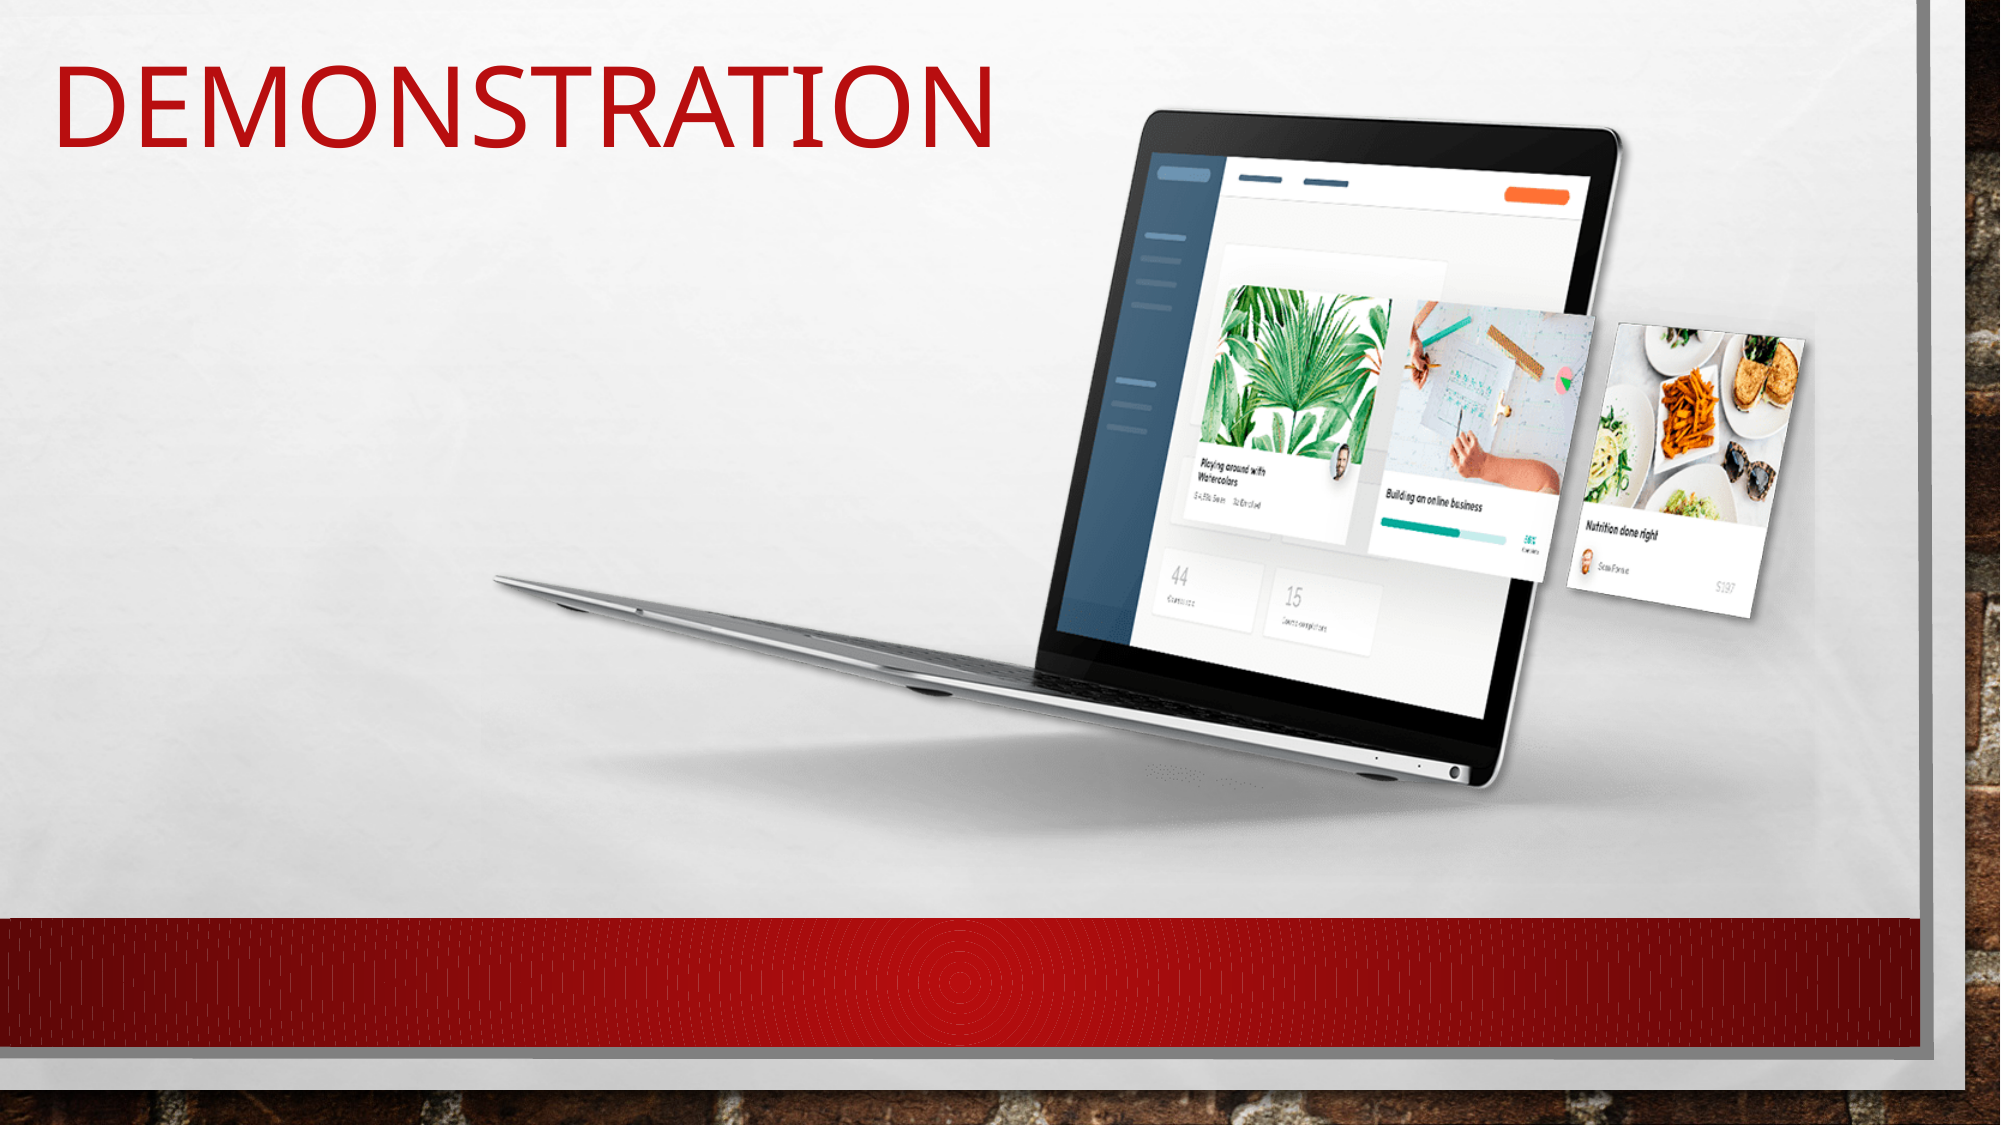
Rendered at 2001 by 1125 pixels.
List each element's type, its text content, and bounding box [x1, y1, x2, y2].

title DEMONSTRATION [34, 16, 1740, 206]
picture [0, 0, 2000, 1125]
picture [480, 108, 1815, 884]
